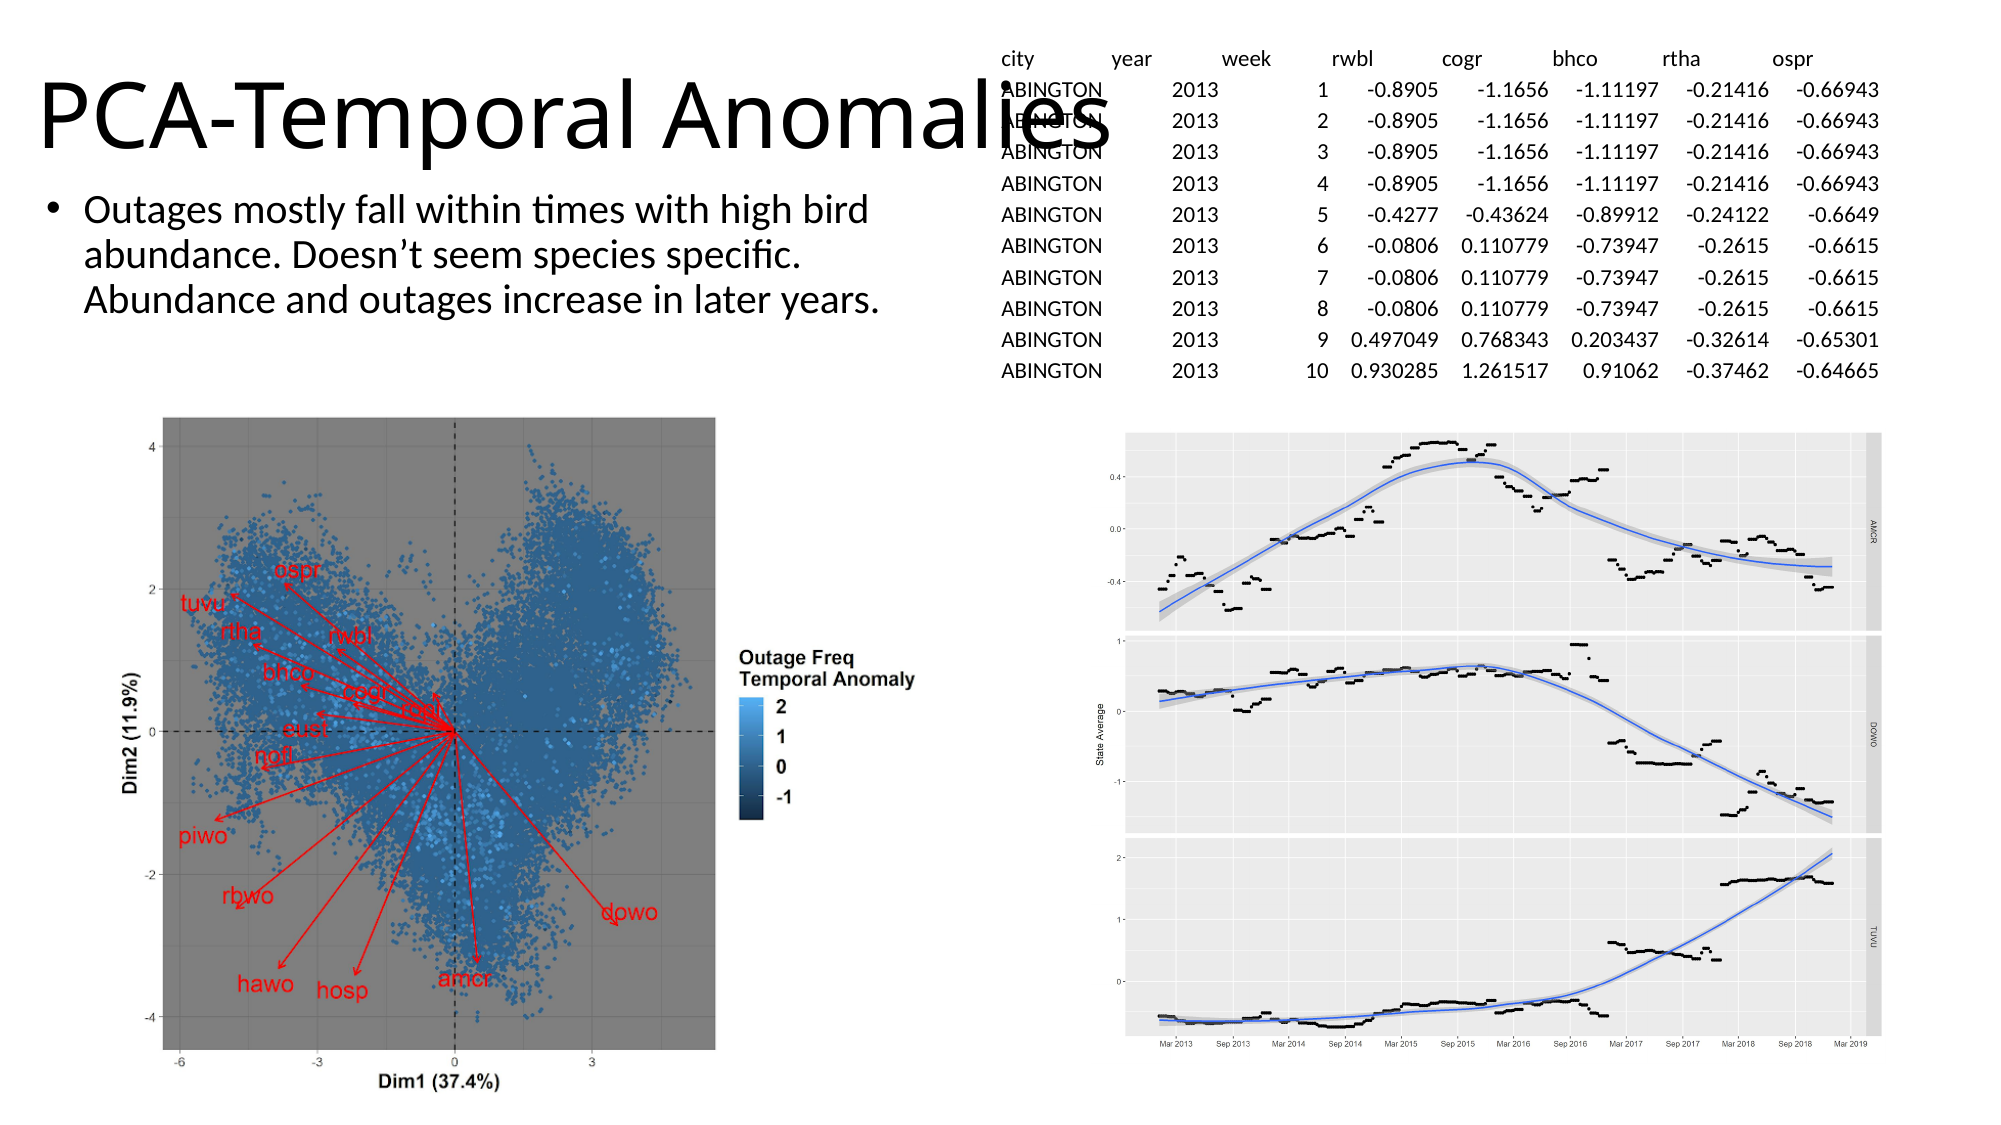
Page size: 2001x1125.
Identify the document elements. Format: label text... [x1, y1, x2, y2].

table_cell -0.21416 [1661, 135, 1771, 166]
table_header cogr [1441, 41, 1551, 72]
table_cell 2013 [1110, 135, 1220, 166]
table_cell -0.6615 [1771, 291, 1881, 322]
table_cell ABINGTON [1000, 228, 1110, 259]
table_cell 2013 [1110, 259, 1220, 291]
table_cell 0.768343 [1441, 322, 1551, 353]
table_header ospr [1771, 41, 1881, 72]
table_cell -0.66943 [1771, 135, 1881, 166]
table_header week [1220, 41, 1330, 72]
table_cell -0.6615 [1771, 259, 1881, 291]
table_header rtha [1661, 41, 1771, 72]
table_cell -0.21416 [1661, 72, 1771, 103]
table_cell 4 [1220, 166, 1330, 197]
picture [114, 384, 923, 1100]
table_cell 3 [1220, 135, 1330, 166]
table_cell -0.8905 [1330, 103, 1441, 135]
table_cell 0.930285 [1330, 353, 1441, 384]
table_cell ABINGTON [1000, 166, 1110, 197]
table_cell 2013 [1110, 353, 1220, 384]
table_cell -1.1656 [1441, 72, 1551, 103]
table_cell -0.73947 [1551, 228, 1661, 259]
table_cell 0.203437 [1551, 322, 1661, 353]
list Outages mostly fall within times with high bird abundance. Doesn’t seem species specific. Abundance and outages increase in later years. [31, 179, 961, 894]
table_cell 10 [1220, 353, 1330, 384]
table_cell ABINGTON [1000, 103, 1110, 135]
table_cell -0.32614 [1661, 322, 1771, 353]
table_cell -0.66943 [1771, 72, 1881, 103]
table_header bhco [1551, 41, 1661, 72]
table_cell -1.11197 [1551, 166, 1661, 197]
table_cell ABINGTON [1000, 259, 1110, 291]
table_cell -1.1656 [1441, 135, 1551, 166]
table_header rwbl [1330, 41, 1441, 72]
table_cell -0.21416 [1661, 166, 1771, 197]
title PCA-Temporal Anomalies [21, 10, 1747, 228]
table_cell -1.11197 [1551, 135, 1661, 166]
table_cell 2013 [1110, 103, 1220, 135]
table_cell 9 [1220, 322, 1330, 353]
table_cell -1.1656 [1441, 103, 1551, 135]
table_cell 2013 [1110, 291, 1220, 322]
table_cell 0.91062 [1551, 353, 1661, 384]
table_cell ABINGTON [1000, 353, 1110, 384]
table_cell -0.65301 [1771, 322, 1881, 353]
table_header city [1000, 41, 1110, 72]
table_cell ABINGTON [1000, 291, 1110, 322]
table_cell -1.1656 [1441, 166, 1551, 197]
table_cell -0.43624 [1441, 197, 1551, 228]
table_cell -0.8905 [1330, 135, 1441, 166]
table_cell 0.110779 [1441, 259, 1551, 291]
table_cell 1 [1220, 72, 1330, 103]
table_cell 1.261517 [1441, 353, 1551, 384]
table_cell -0.2615 [1661, 291, 1771, 322]
table_cell -0.6615 [1771, 228, 1881, 259]
table_cell -0.0806 [1330, 228, 1441, 259]
table_cell 0.110779 [1441, 291, 1551, 322]
table_cell 8 [1220, 291, 1330, 322]
table_cell -0.73947 [1551, 291, 1661, 322]
table_cell -1.11197 [1551, 72, 1661, 103]
table_cell -0.24122 [1661, 197, 1771, 228]
table_header year [1110, 41, 1220, 72]
table_cell 5 [1220, 197, 1330, 228]
table_cell -1.11197 [1551, 103, 1661, 135]
table_cell -0.8905 [1330, 72, 1441, 103]
table_cell -0.0806 [1330, 259, 1441, 291]
table_cell -0.37462 [1661, 353, 1771, 384]
table_cell 0.497049 [1330, 322, 1441, 353]
table_cell -0.21416 [1661, 103, 1771, 135]
table_cell 2013 [1110, 197, 1220, 228]
table_cell -0.4277 [1330, 197, 1441, 228]
table_cell -0.64665 [1771, 353, 1881, 384]
table_cell -0.8905 [1330, 166, 1441, 197]
table_cell -0.2615 [1661, 228, 1771, 259]
table_cell 7 [1220, 259, 1330, 291]
table_cell 2 [1220, 103, 1330, 135]
table_cell 2013 [1110, 72, 1220, 103]
table_cell -0.66943 [1771, 103, 1881, 135]
table_cell ABINGTON [1000, 322, 1110, 353]
table_cell 2013 [1110, 228, 1220, 259]
table_cell ABINGTON [1000, 135, 1110, 166]
table_cell 2013 [1110, 166, 1220, 197]
table_cell ABINGTON [1000, 197, 1110, 228]
table_cell 0.110779 [1441, 228, 1551, 259]
table_cell ABINGTON [1000, 72, 1110, 103]
table_cell -0.66943 [1771, 166, 1881, 197]
table_cell 6 [1220, 228, 1330, 259]
table_cell -0.0806 [1330, 291, 1441, 322]
table_cell 2013 [1110, 322, 1220, 353]
table_cell -0.89912 [1551, 197, 1661, 228]
picture [1091, 428, 1886, 1064]
table_cell -0.6649 [1771, 197, 1881, 228]
table_cell -0.2615 [1661, 259, 1771, 291]
table_cell -0.73947 [1551, 259, 1661, 291]
